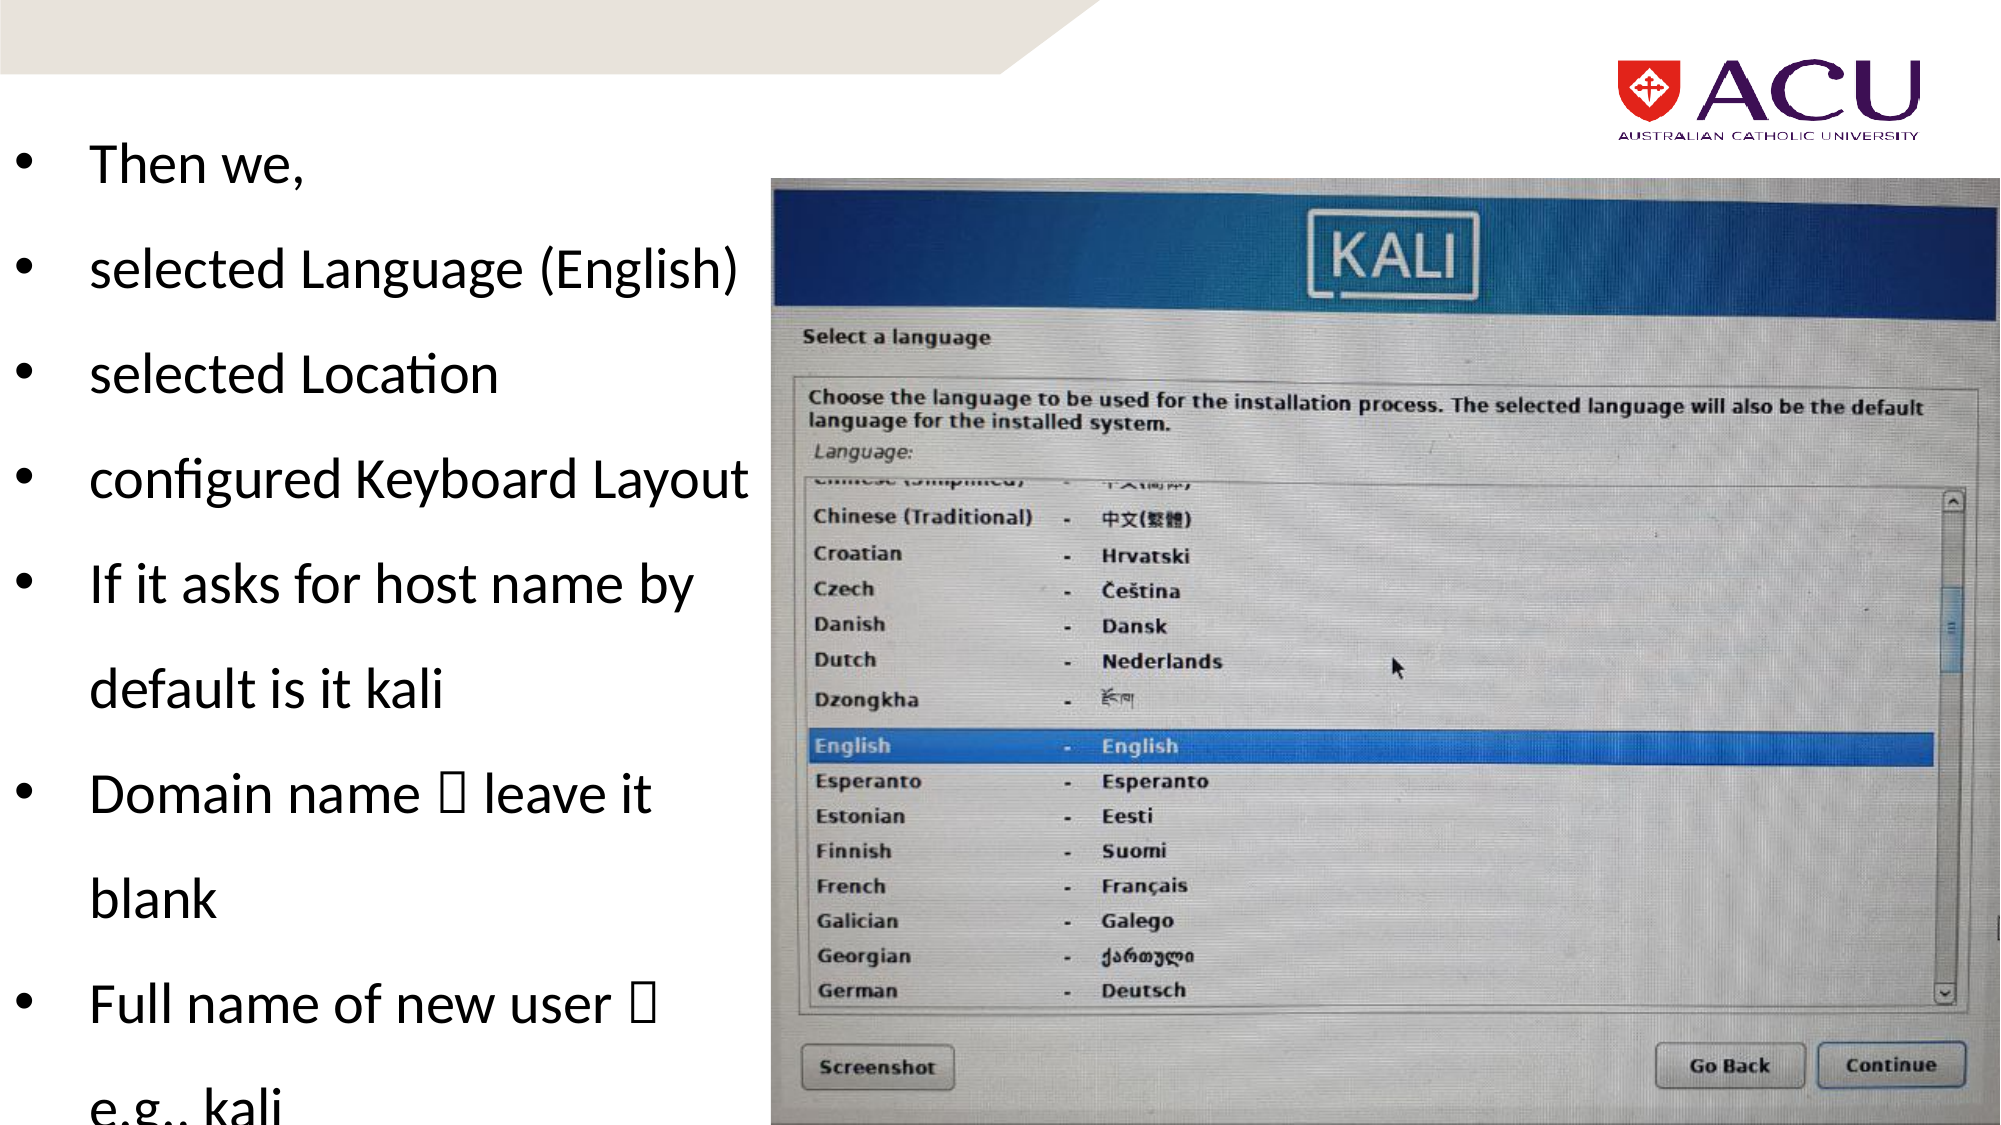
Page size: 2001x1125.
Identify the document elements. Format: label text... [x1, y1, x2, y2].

picture [1618, 59, 1920, 82]
picture [770, 177, 2000, 1125]
text_box Then we, selected Language (English) selected Location configured Keyboard Layout If it asks for host name by default is it kali Domain name  leave it blank Full name of new user  e.g., kali [0, 82, 2000, 1125]
